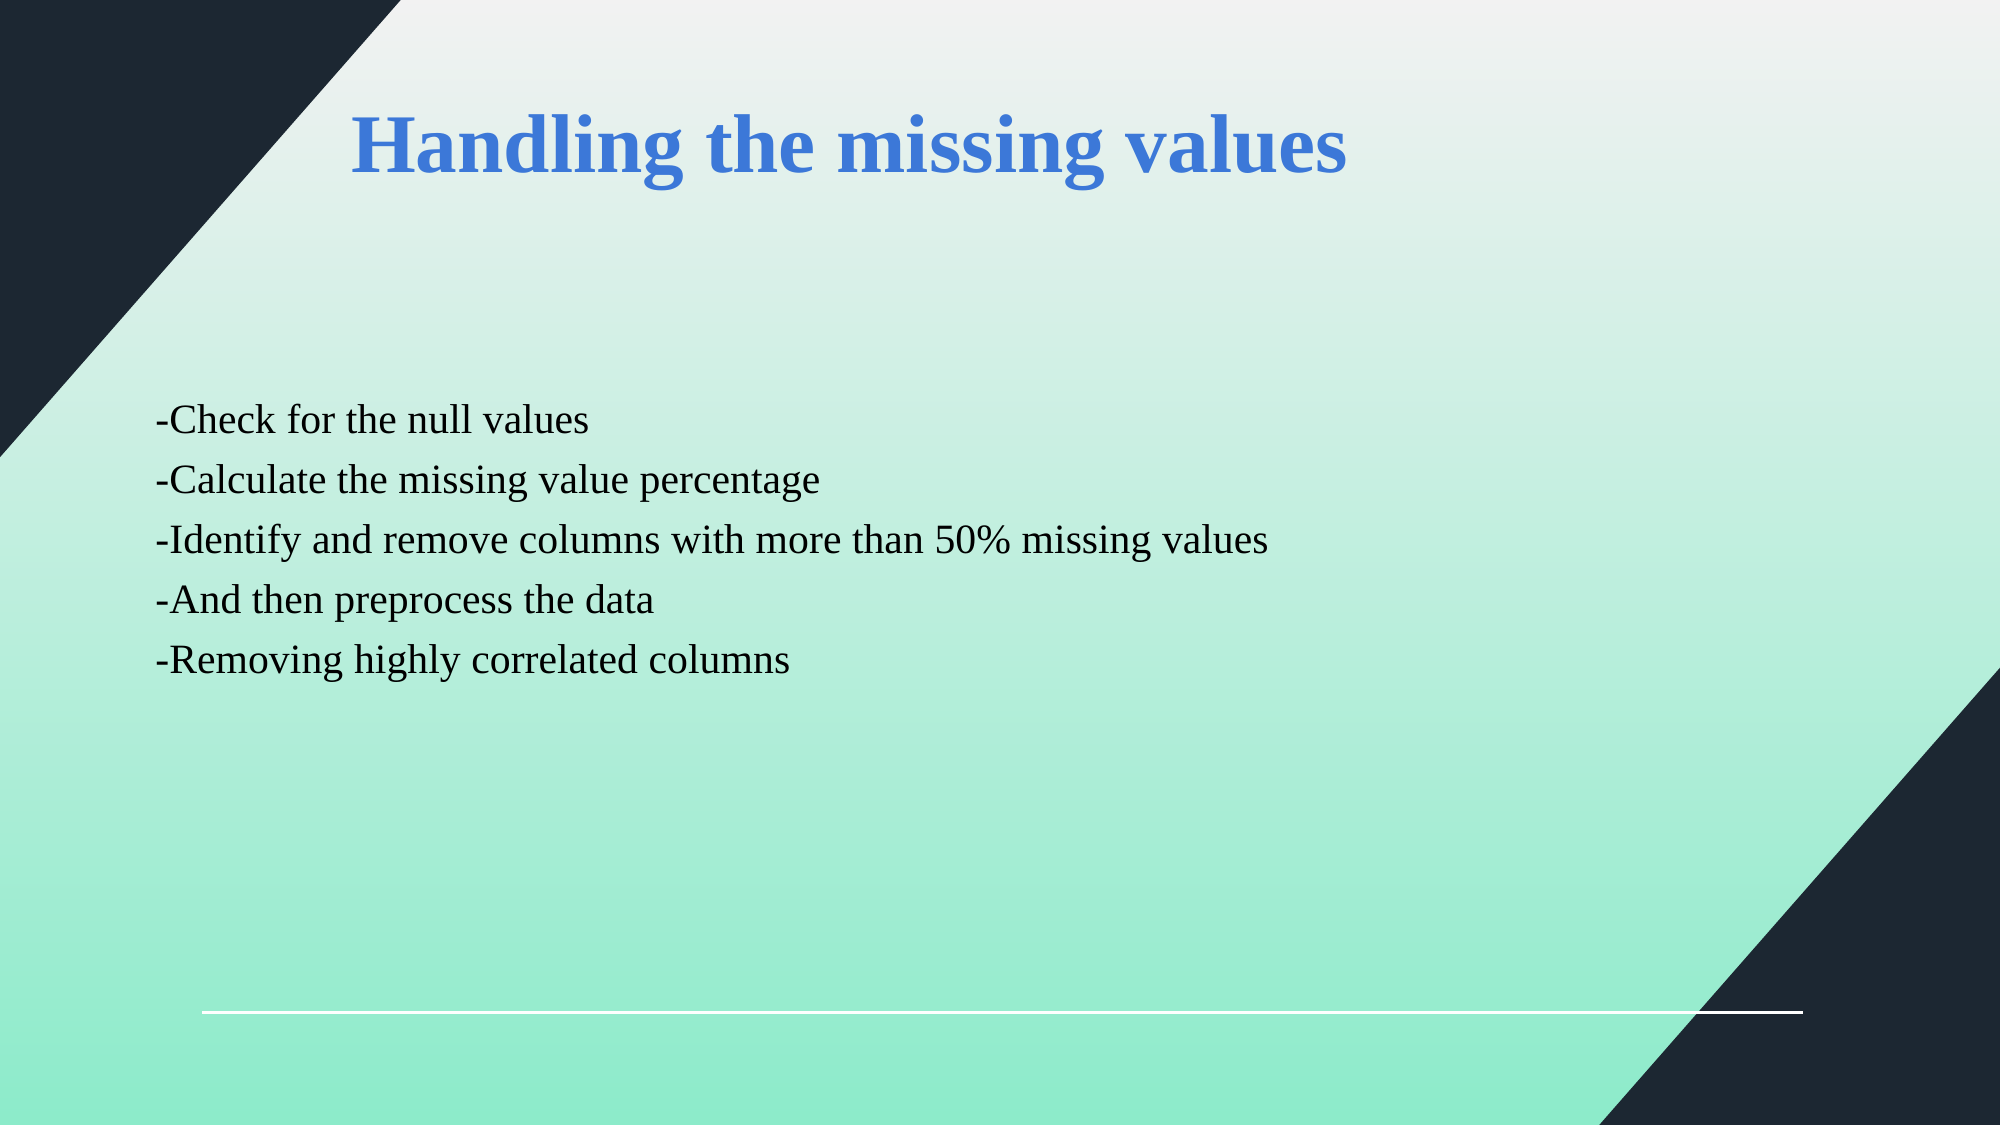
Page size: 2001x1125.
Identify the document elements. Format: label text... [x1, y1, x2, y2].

title Handling the missing values [37, 27, 1663, 251]
list -Check for the null values -Calculate the missing value percentage -Identify and remove columns with more than 50% missing values -And then preprocess the data -Removing highly correlated columns [140, 374, 1701, 800]
